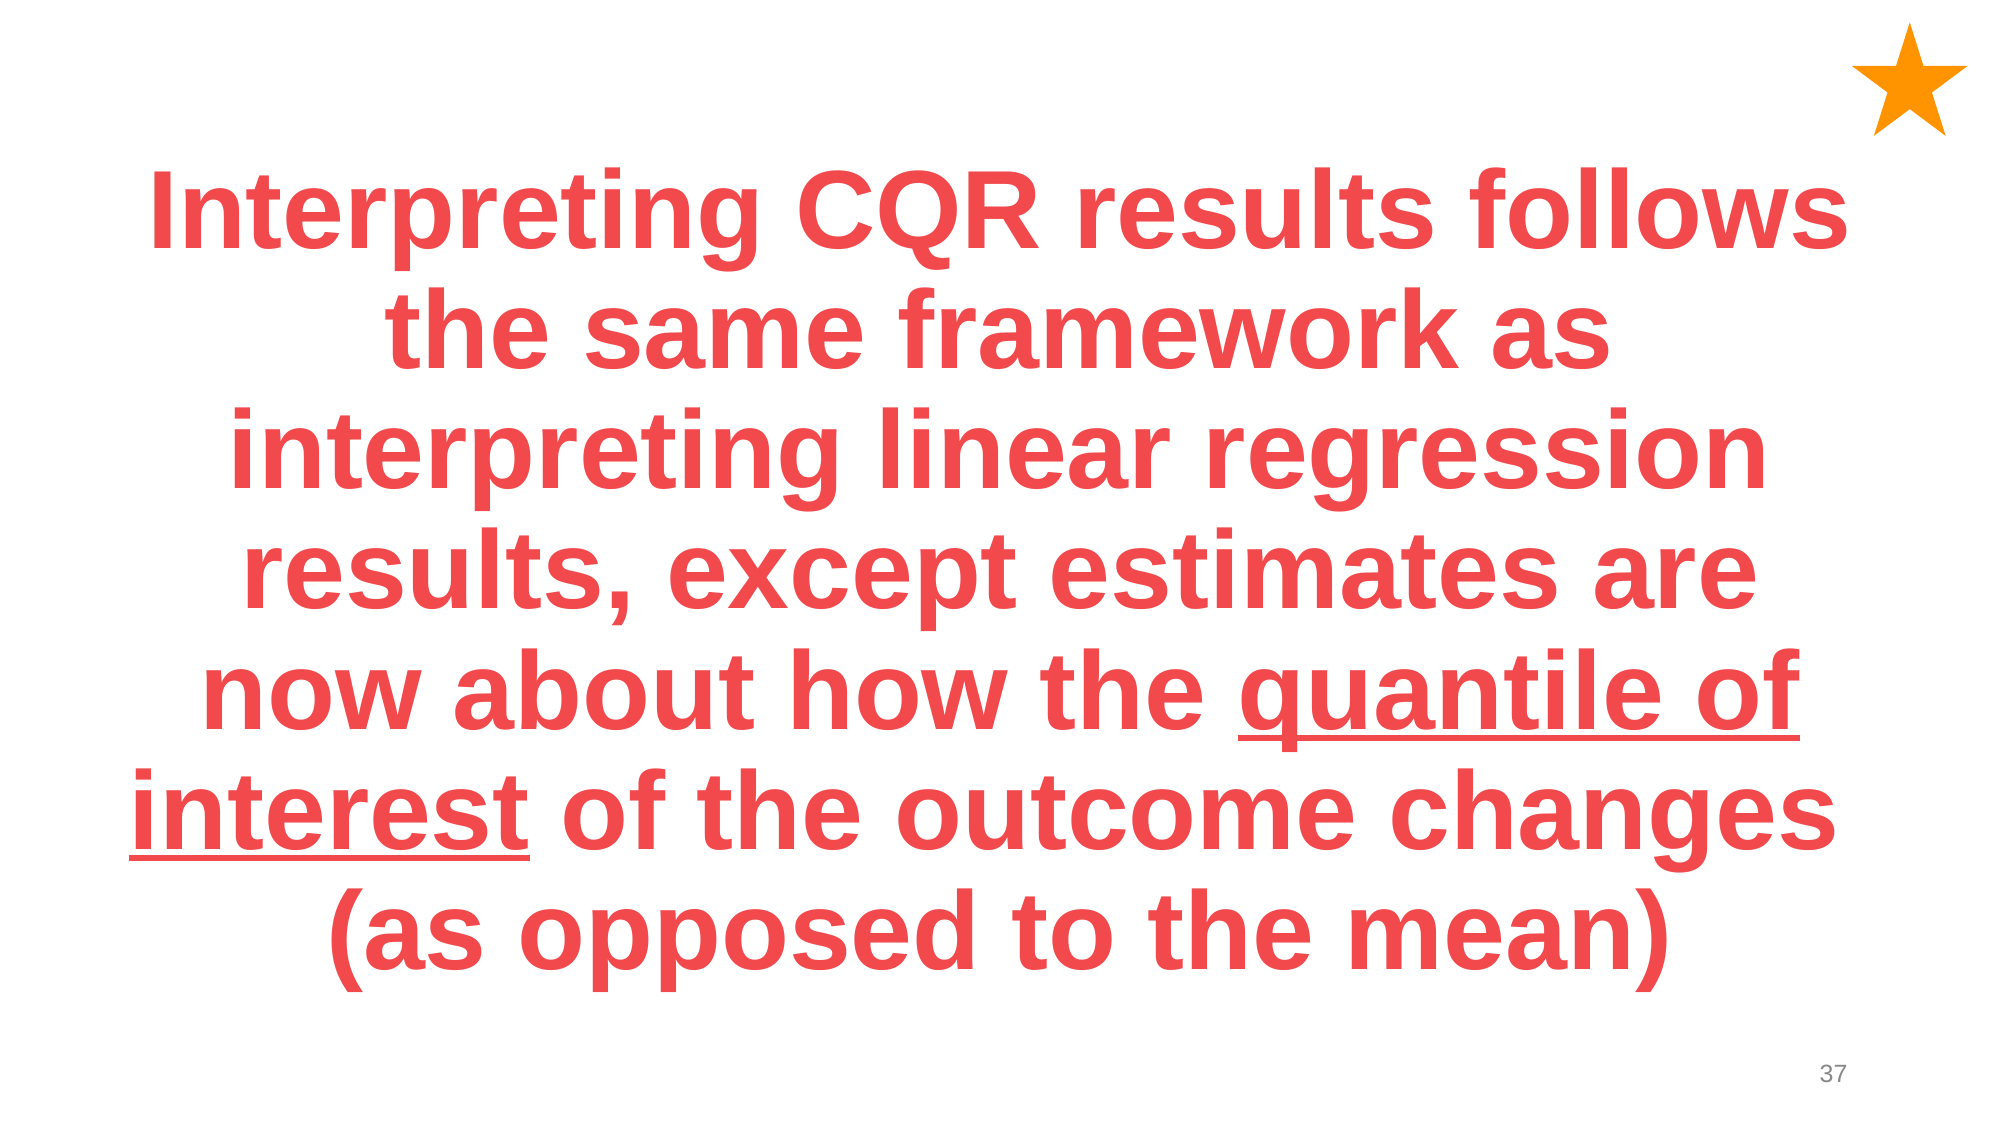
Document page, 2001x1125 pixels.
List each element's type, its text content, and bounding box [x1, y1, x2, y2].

title Interpreting CQR results follows the same framework as interpreting linear regression results, except estimates are now about how the quantile of interest of the outcome changes (as opposed to the mean) [108, 124, 1892, 1001]
slide_number 37 [1412, 1042, 1863, 1103]
text_box [1854, 25, 1965, 134]
